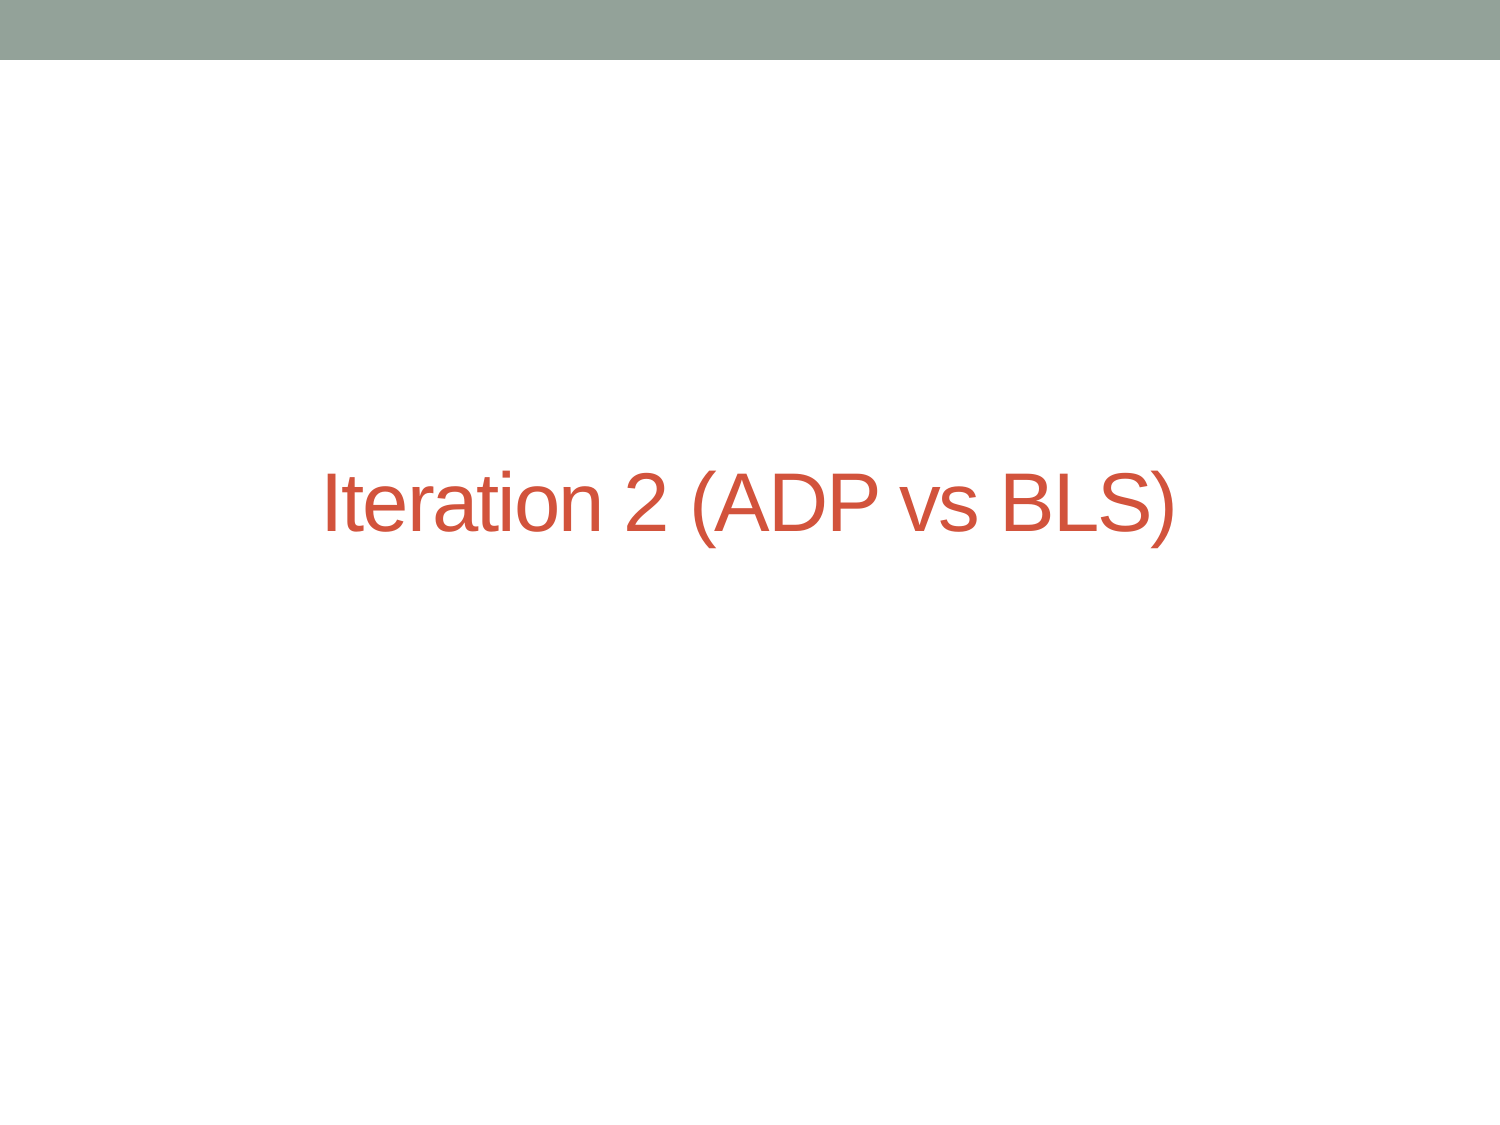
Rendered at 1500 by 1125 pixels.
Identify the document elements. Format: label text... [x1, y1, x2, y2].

title Iteration 2 (ADP vs BLS) [75, 416, 1425, 580]
